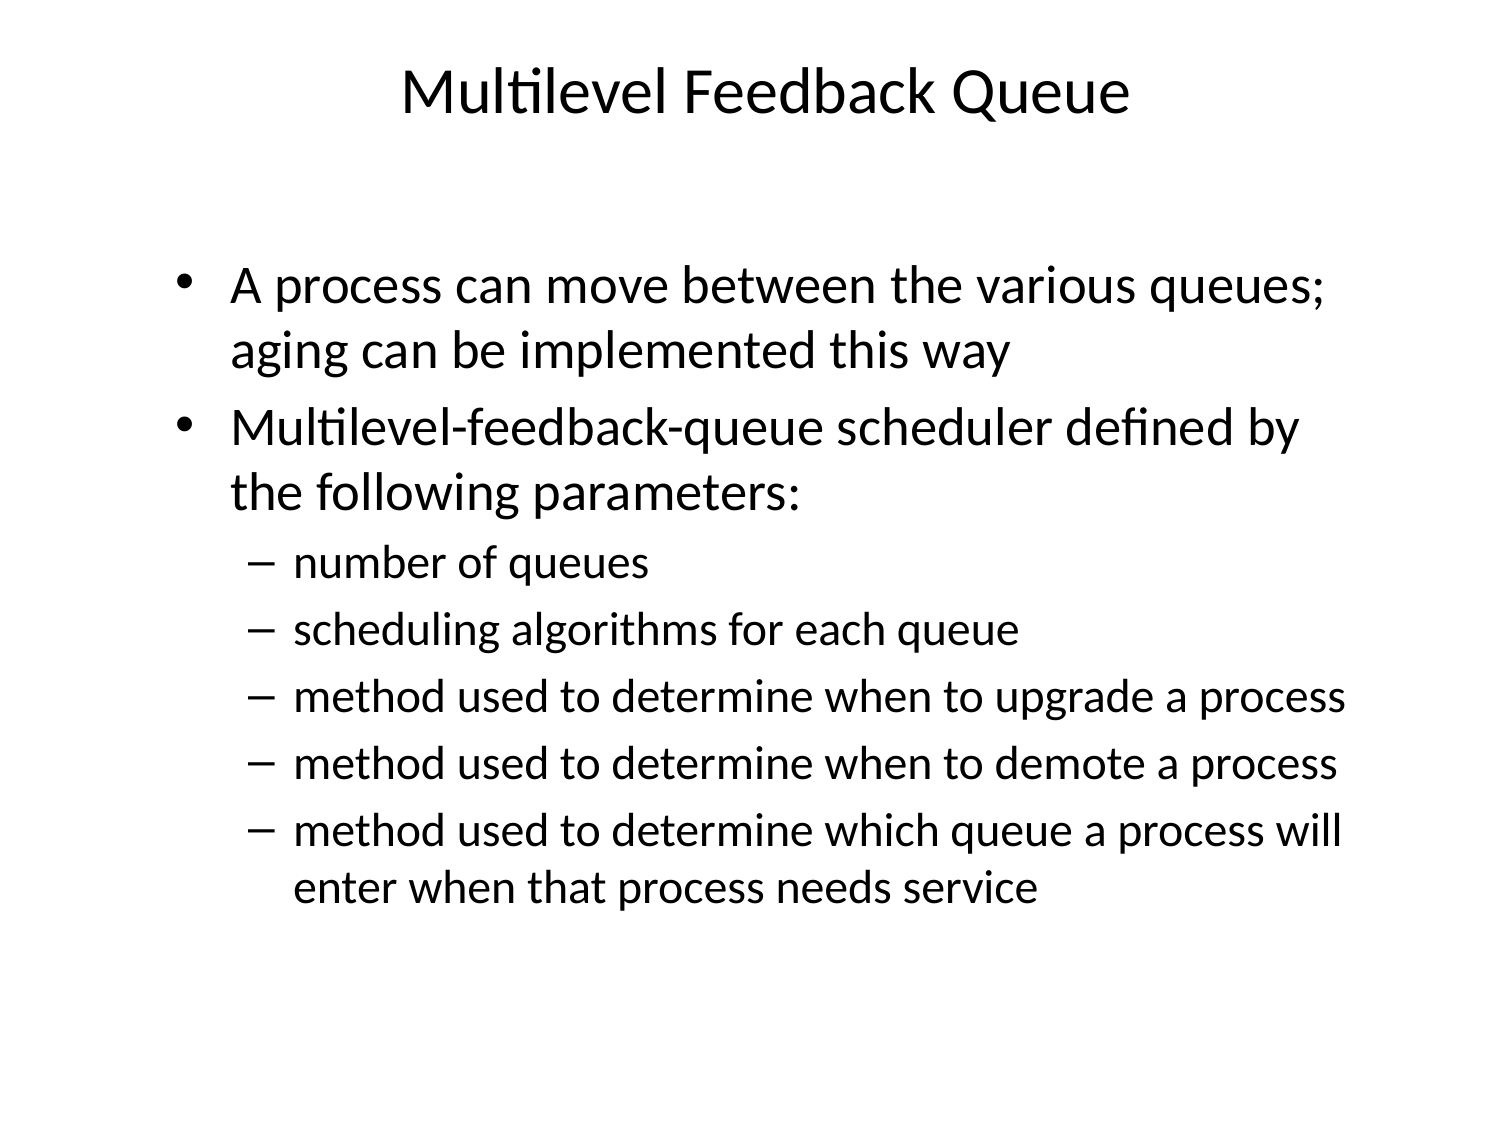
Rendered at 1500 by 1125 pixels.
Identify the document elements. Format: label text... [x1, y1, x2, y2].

list A process can move between the various queues; aging can be implemented this way Multilevel-feedback-queue scheduler defined by the following parameters: number of queues scheduling algorithms for each queue method used to determine when to upgrade a process method used to determine when to demote a process method used to determine which queue a process will enter when that process needs service [160, 240, 1367, 977]
title Multilevel Feedback Queue [108, 39, 1425, 134]
